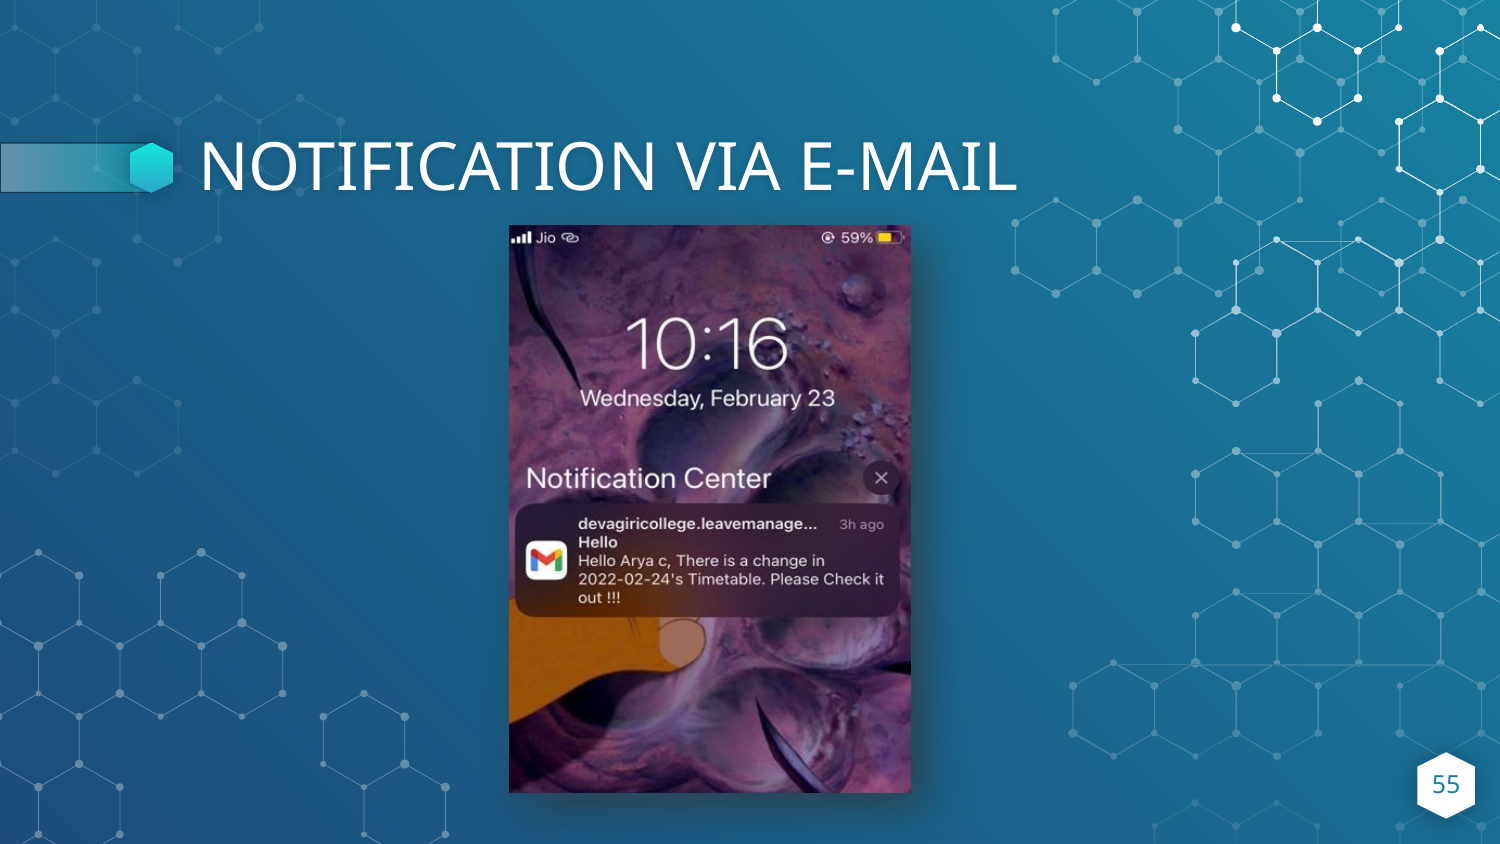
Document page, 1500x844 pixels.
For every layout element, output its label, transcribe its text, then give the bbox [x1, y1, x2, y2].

title NOTIFICATION VIA E-MAIL [198, 140, 1302, 198]
picture [508, 197, 916, 794]
slide_number 55 [1417, 752, 1475, 819]
